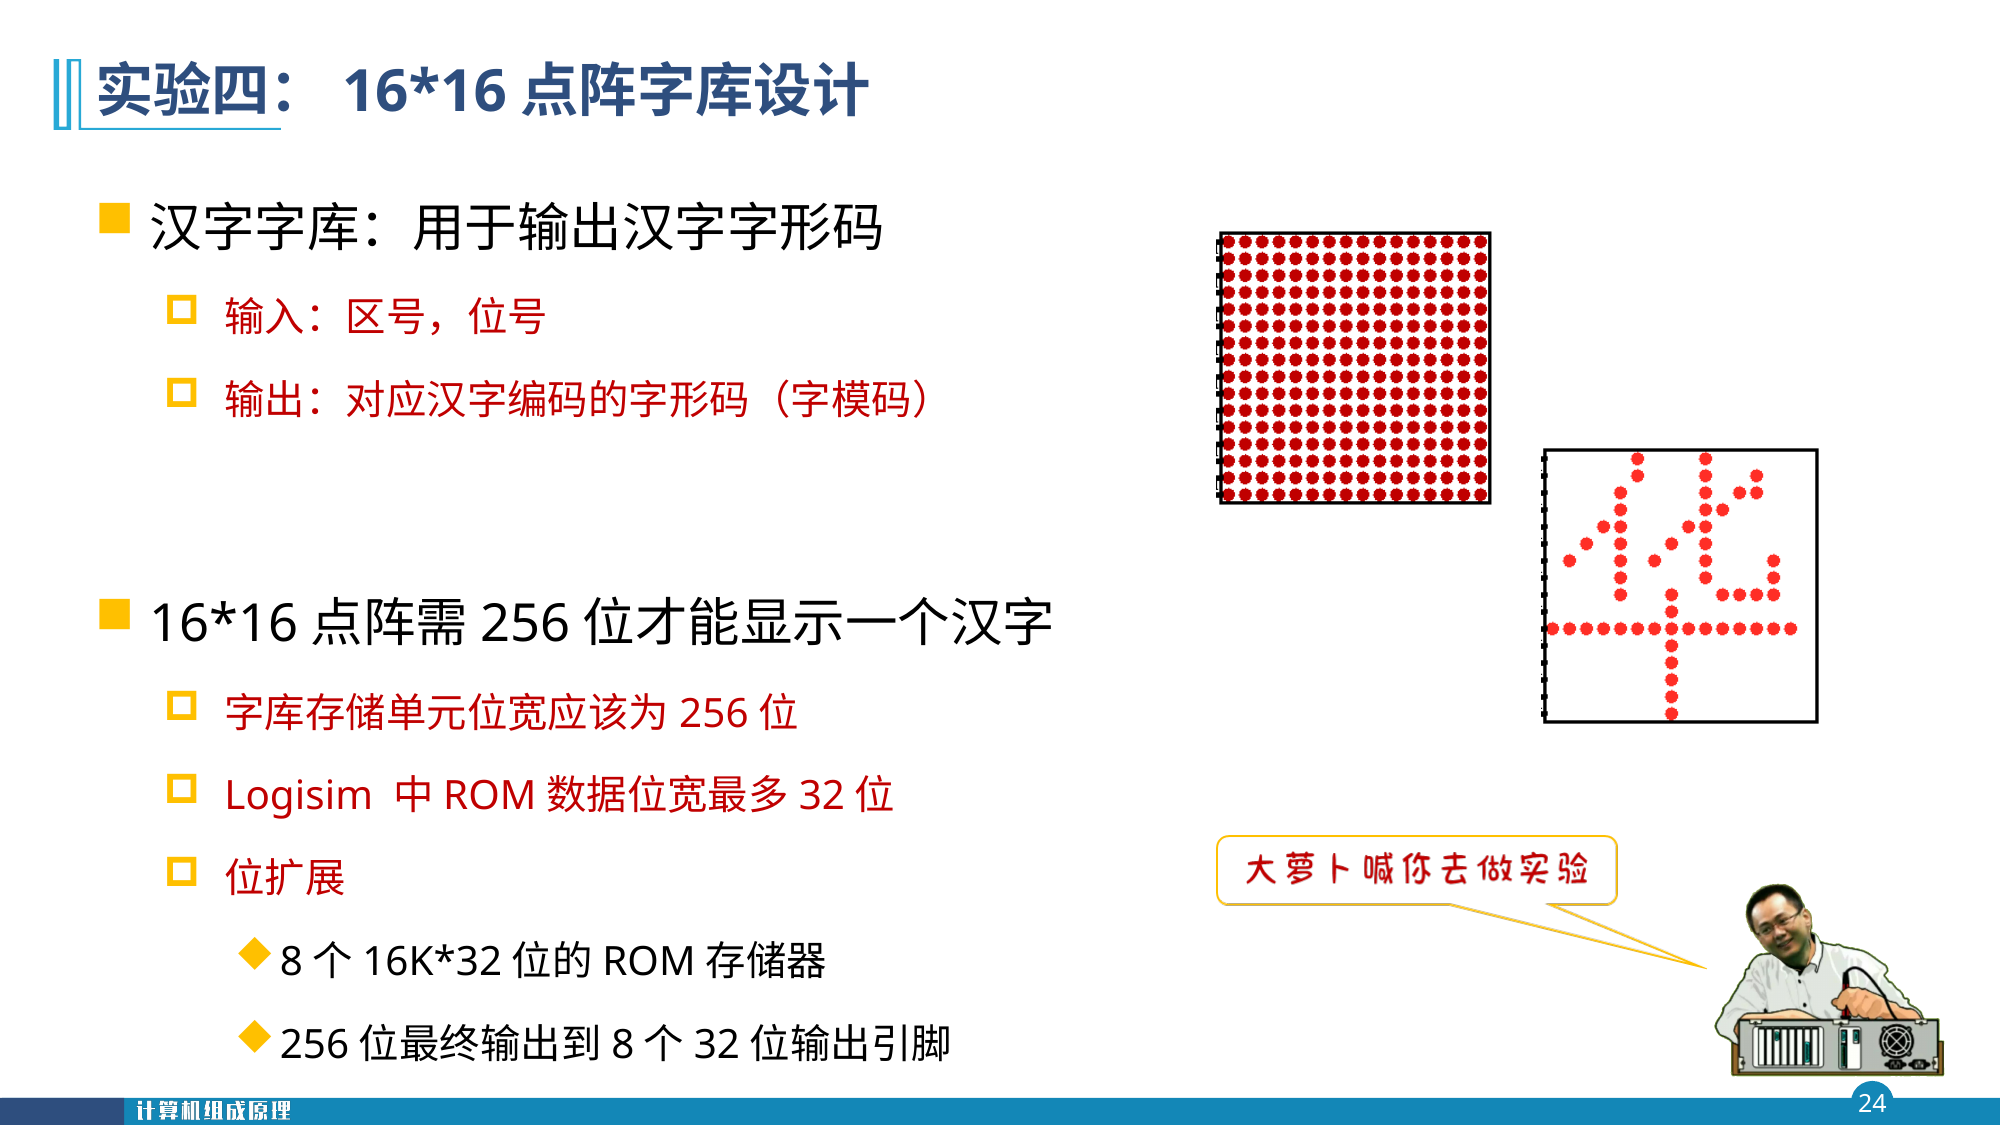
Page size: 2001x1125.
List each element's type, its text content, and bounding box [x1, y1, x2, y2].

title 实验四：16*16点阵字库设计 [80, 42, 1805, 144]
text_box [1216, 227, 1821, 726]
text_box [1216, 835, 1968, 1080]
list 汉字字库：用于输出汉字字形码 输入：区号，位号 输出：对应汉字编码的字形码（字模码） 16*16点阵需256位才能显示一个汉字 字库存储单元位宽应该为256位 Logisim 中ROM数据位宽最多32位 位扩展 8个16K*32位的ROM存储器 256位最终输出到8个32位输出引脚 [80, 154, 1805, 1080]
